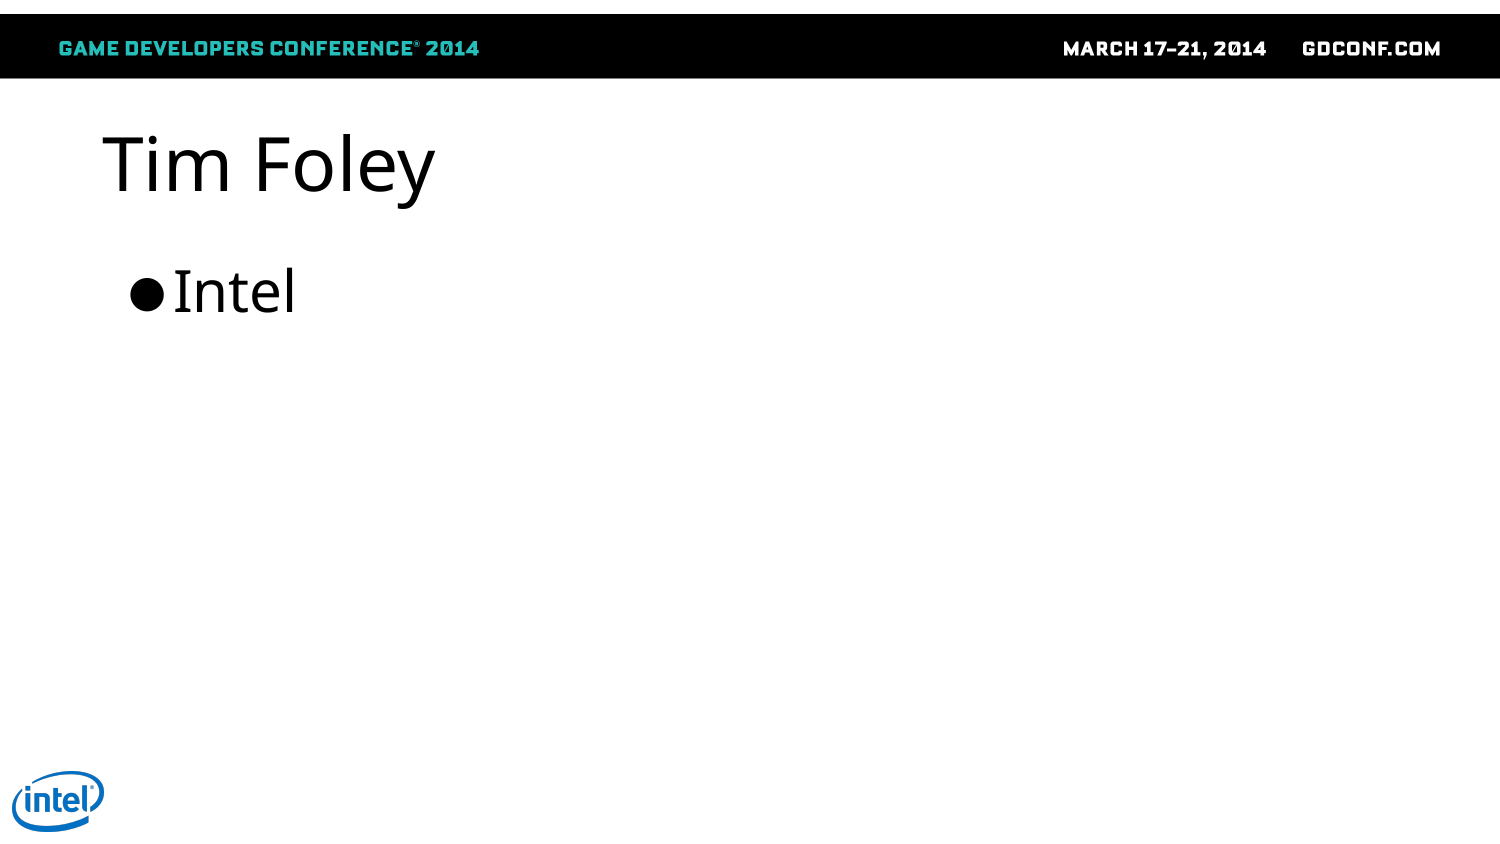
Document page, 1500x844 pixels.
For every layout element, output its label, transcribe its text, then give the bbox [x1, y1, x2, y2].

picture [0, 0, 1500, 844]
title Tim Foley [87, 109, 1413, 238]
list Intel [87, 246, 1413, 697]
